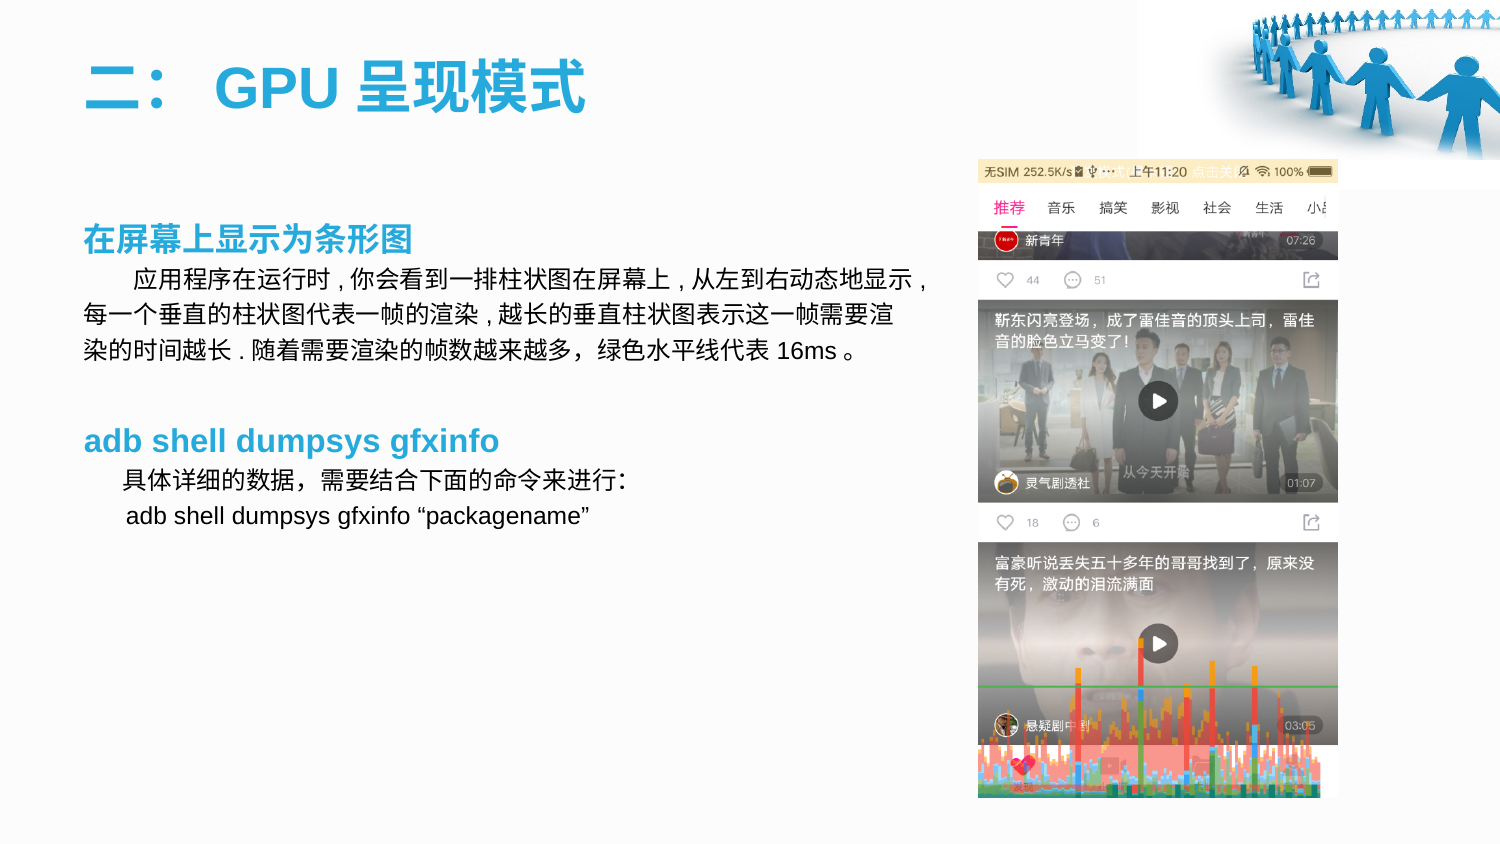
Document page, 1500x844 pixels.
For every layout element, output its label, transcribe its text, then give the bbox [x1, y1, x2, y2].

picture [978, 0, 1500, 798]
text_box 在屏幕上显示为条形图 应用程序在运行时,你会看到一排柱状图在屏幕上,从左到右动态地显示,每一个垂直的柱状图代表一帧的渲染,越长的垂直柱状图表示这一帧需要渲染的时间越长.随着需要渲染的帧数越来越多，绿色水平线代表16ms。 adb shell dumpsys gfxinfo 具体详细的数据，需要结合下面的命令来进行： adb shell dumpsys gfxinfo “packagename” [69, 202, 930, 543]
text_box 二：GPU呈现模式 [69, 28, 850, 128]
